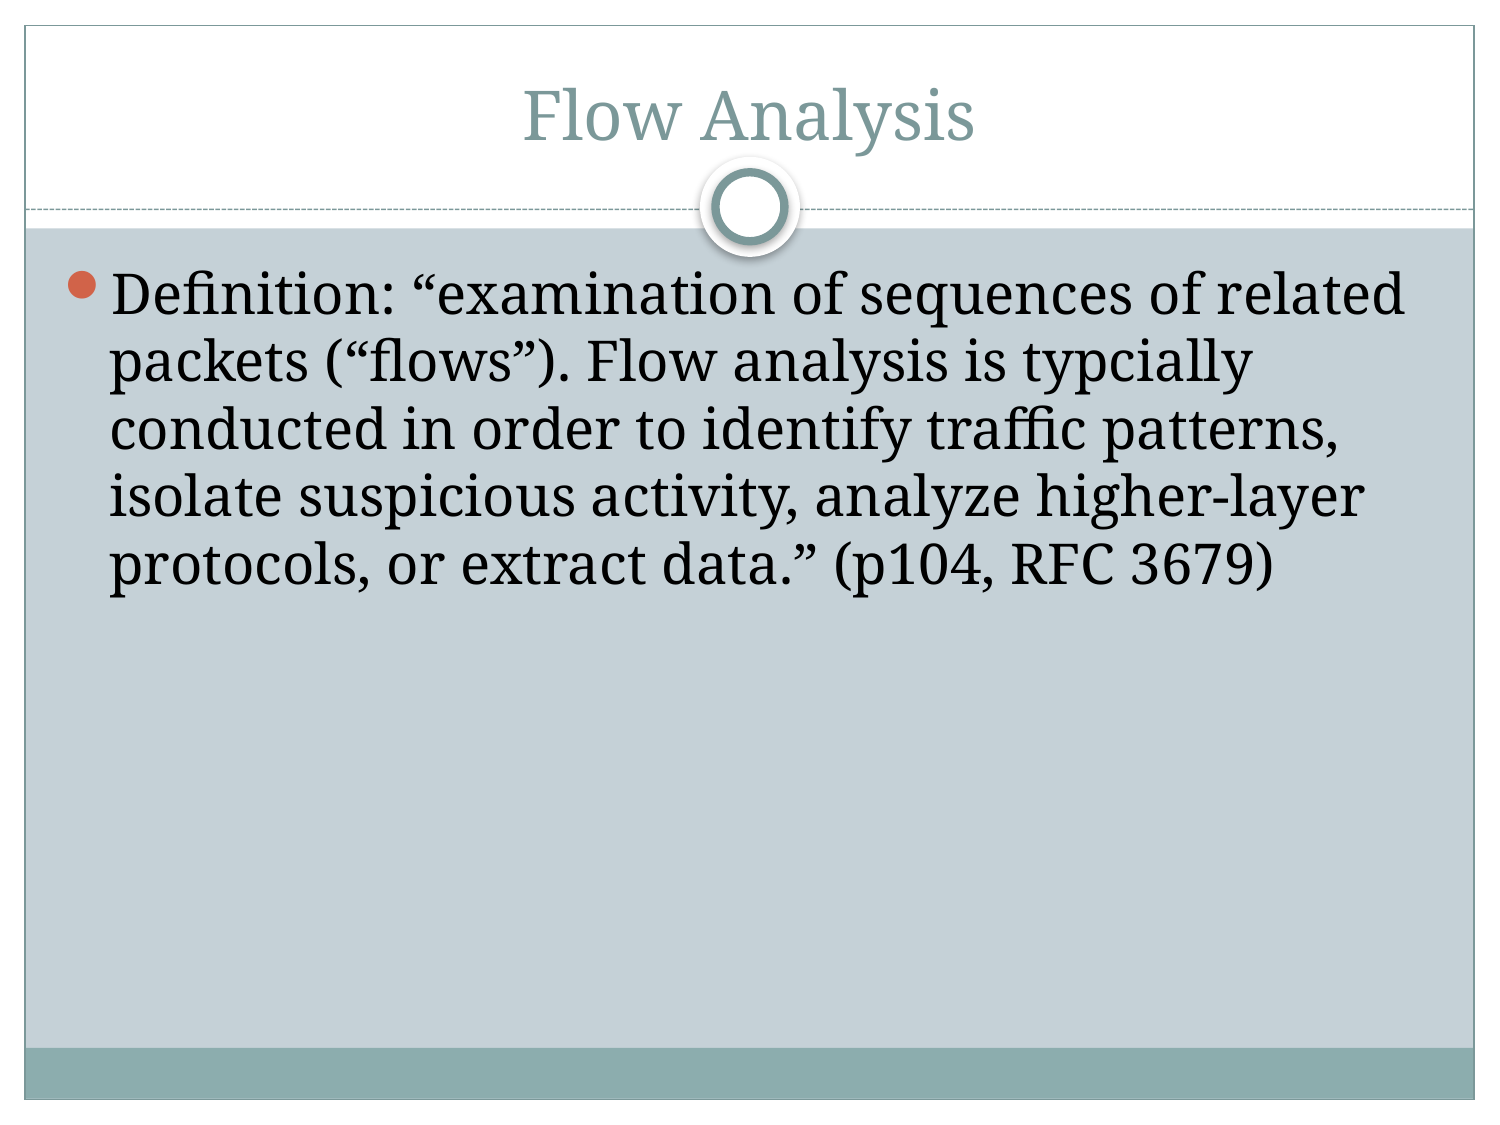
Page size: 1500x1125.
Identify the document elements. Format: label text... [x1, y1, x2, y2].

title Flow Analysis [49, 37, 1450, 162]
list Definition: “examination of sequences of related packets (“flows”). Flow analysis is typcially conducted in order to identify traffic patterns, isolate suspicious activity, analyze higher-layer protocols, or extract data.” (p104, RFC 3679) [49, 250, 1445, 1001]
